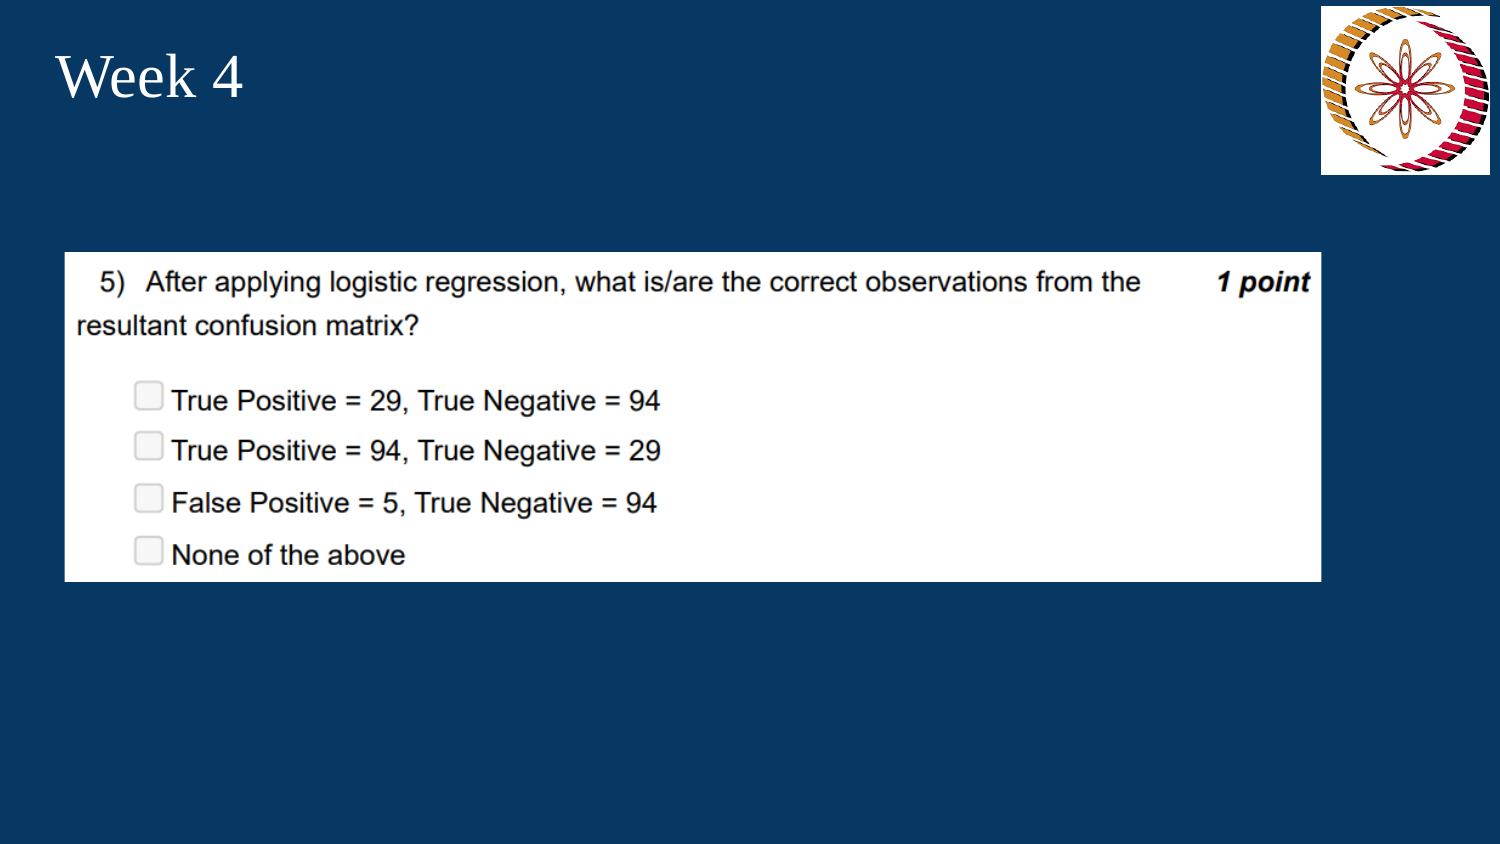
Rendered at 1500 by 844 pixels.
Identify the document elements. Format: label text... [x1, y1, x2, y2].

text_box Week 4 [40, 20, 1298, 814]
picture [64, 251, 1322, 582]
picture [1321, 6, 1490, 176]
